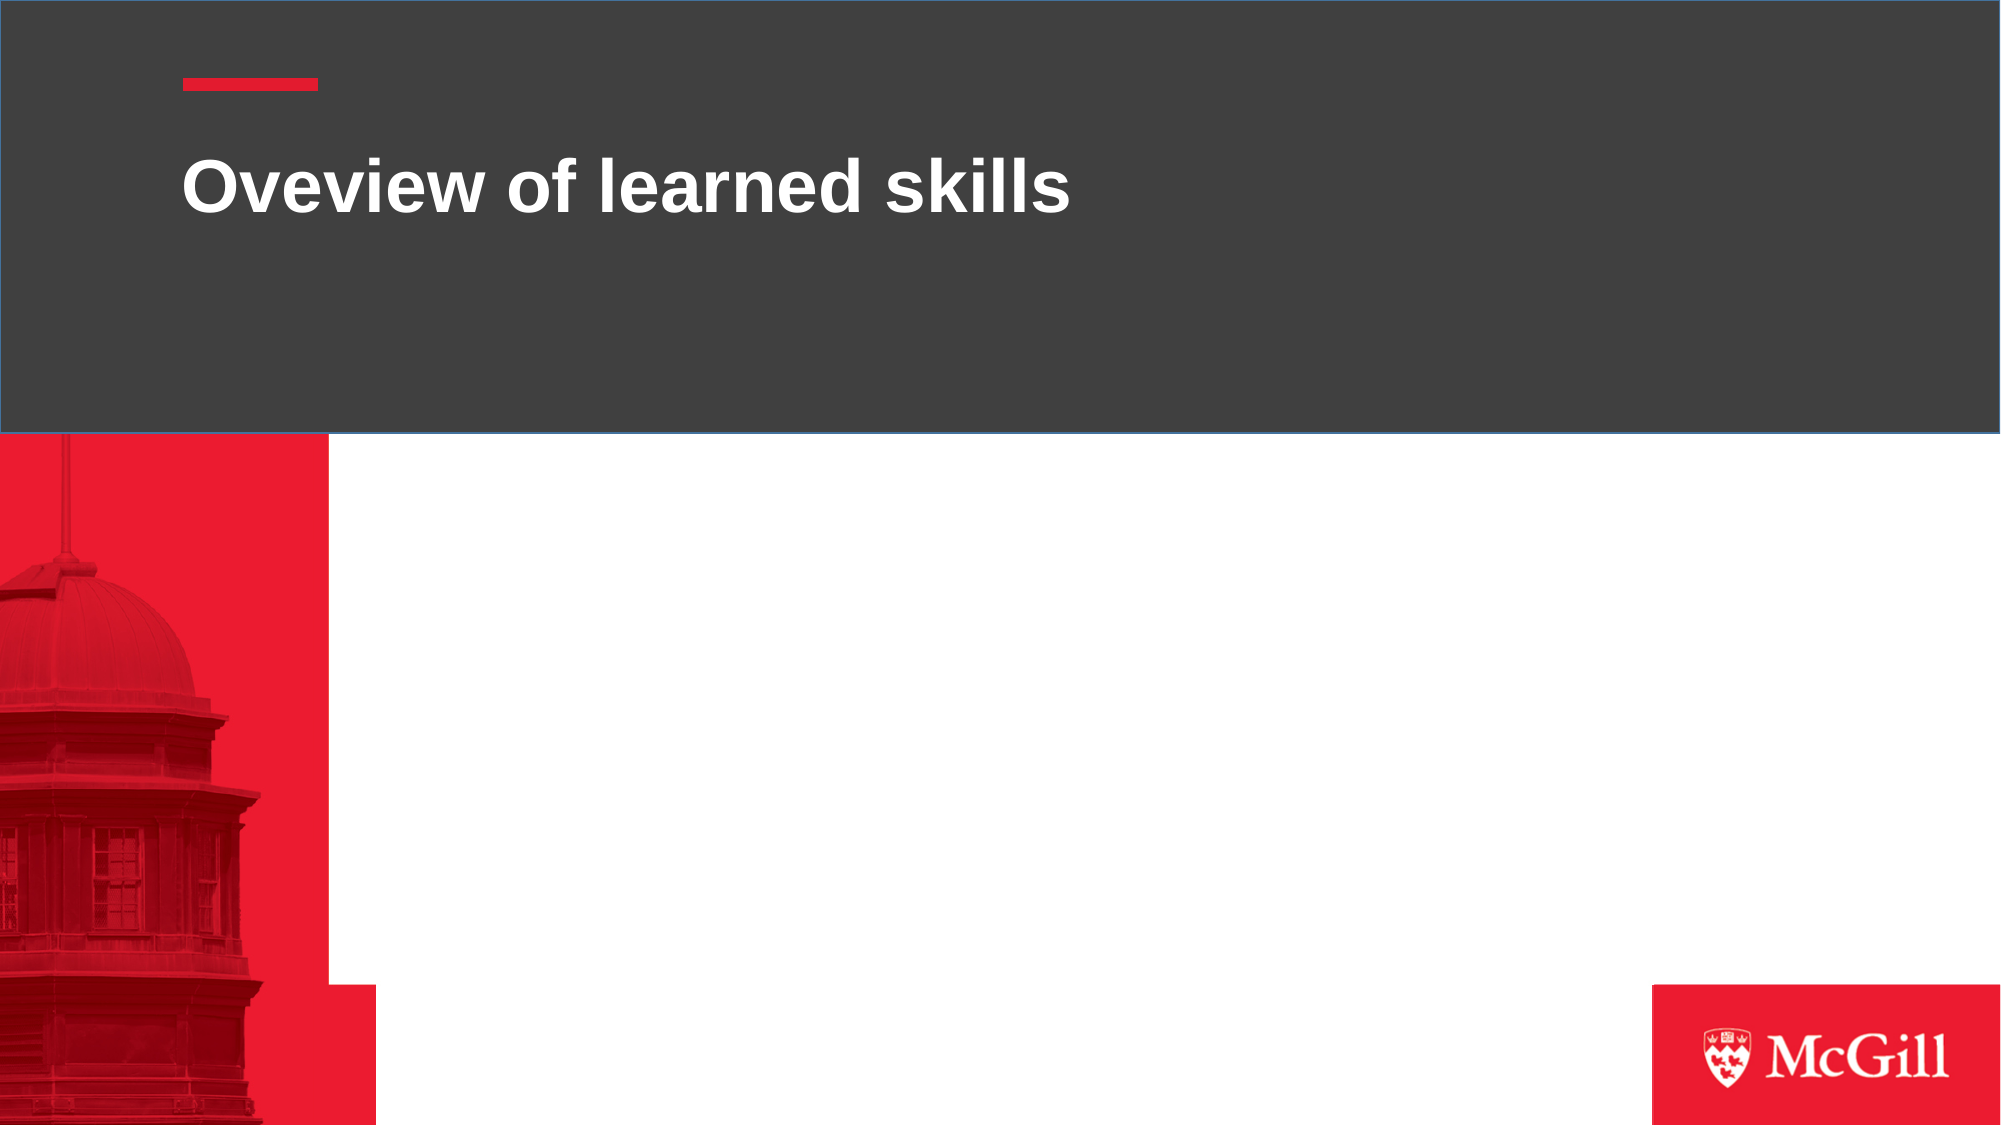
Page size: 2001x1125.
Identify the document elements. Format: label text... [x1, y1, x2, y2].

picture [0, 432, 2001, 1125]
title Oveview of learned skills [181, 148, 1674, 251]
